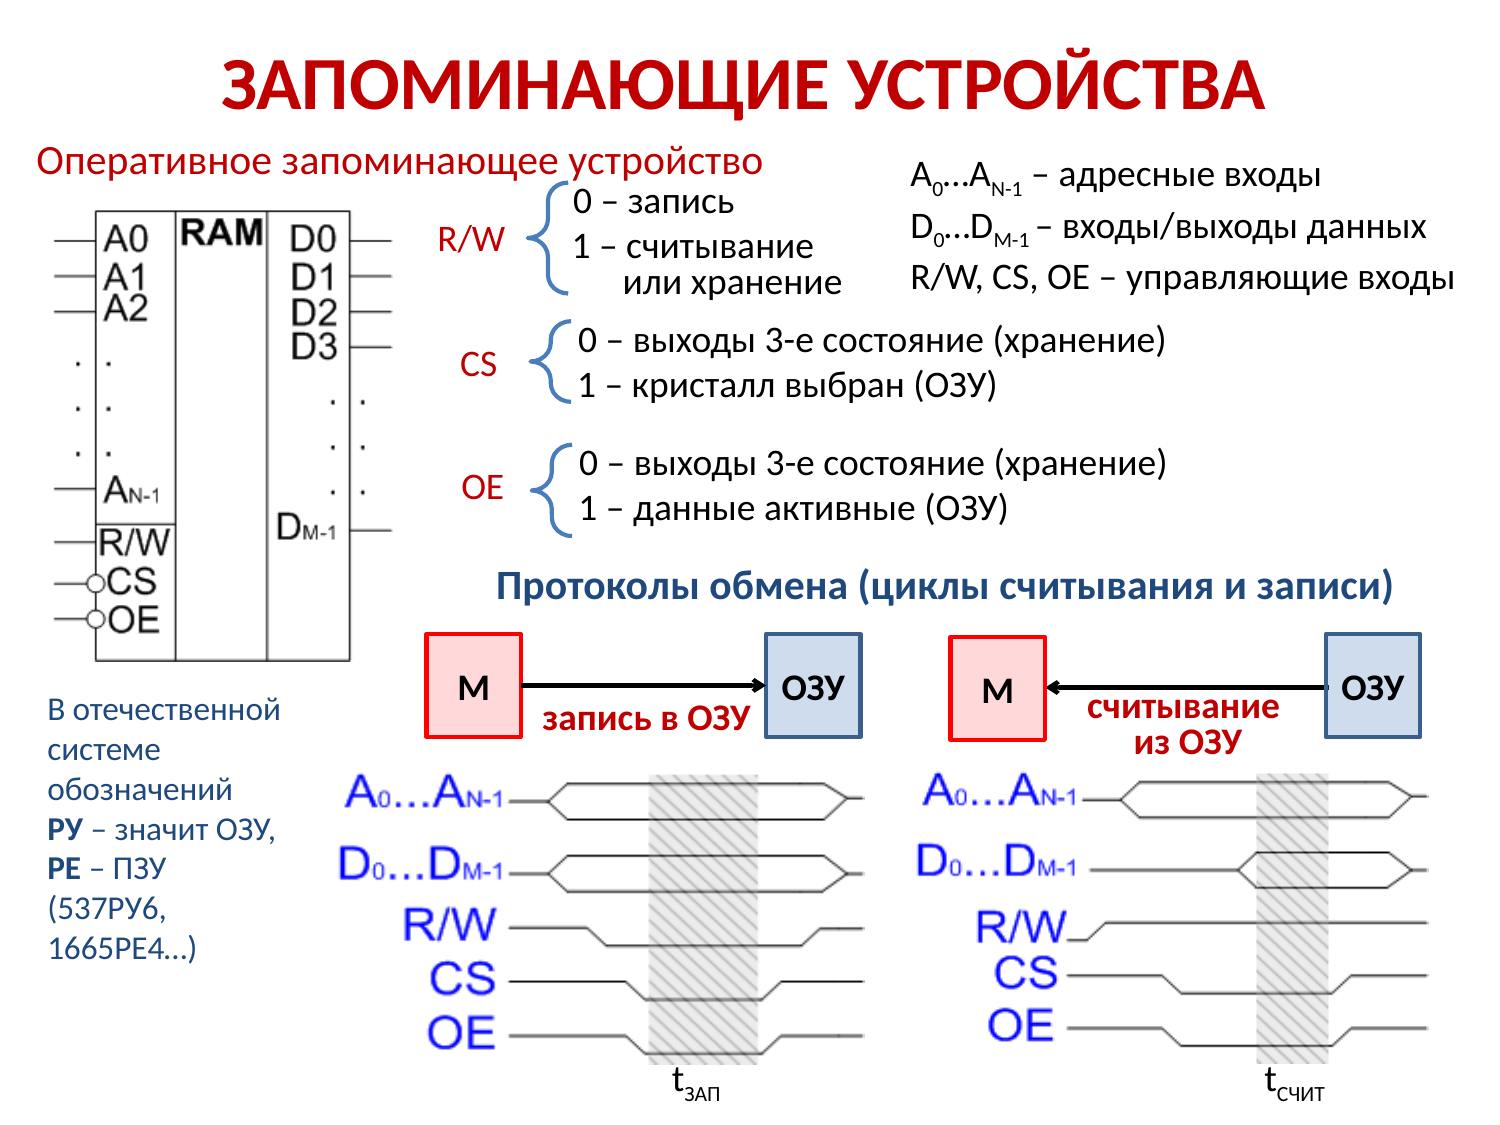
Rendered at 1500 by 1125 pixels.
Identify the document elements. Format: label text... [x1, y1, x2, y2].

text_box запись в ОЗУ [527, 691, 766, 746]
text_box 1 – считывание или хранение [556, 222, 869, 310]
text_box 1 – кристалл выбран (ОЗУ) [562, 361, 1014, 412]
picture [337, 760, 865, 1065]
picture [52, 206, 393, 662]
text_box [530, 445, 564, 535]
text_box считывание из ОЗУ [1072, 682, 1304, 686]
text_box 0 – выходы 3-е состояние (хранение) [564, 439, 1184, 491]
text_box Протоколы обмена (циклы считывания и записи) [421, 550, 1470, 616]
text_box OE [446, 463, 520, 515]
text_box ОЗУ [1324, 632, 1422, 739]
text_box R/W [422, 214, 521, 266]
text_box А0…AN-1 – адресные входы D0…DM-1 – входы/выходы данных R/W, CS, OE – управляющие входы [895, 142, 1471, 305]
text_box 0 – выходы 3-е состояние (хранение) [563, 316, 1183, 367]
text_box считывание из ОЗУ [1072, 696, 1304, 758]
text_box Оперативное запоминающее устройство [21, 125, 1069, 191]
text_box В отечественной системе обозначений РУ – значит ОЗУ, РЕ – ПЗУ (537РУ6, 1665РЕ4…) [32, 679, 361, 974]
picture [915, 759, 1430, 1064]
text_box 0 – запись [558, 191, 750, 222]
text_box [526, 191, 558, 291]
text_box М [948, 635, 1047, 742]
text_box tСЧИТ [1249, 1072, 1340, 1113]
text_box ОЗУ [764, 632, 863, 739]
text_box tЗАП [657, 1074, 736, 1113]
text_box [529, 321, 563, 401]
text_box 1 – данные активные (ОЗУ) [563, 484, 1024, 536]
title ЗАПОМИНАЮЩИЕ УСТРОЙСТВА [17, 30, 1471, 128]
text_box М [424, 632, 523, 739]
text_box CS [445, 339, 513, 391]
